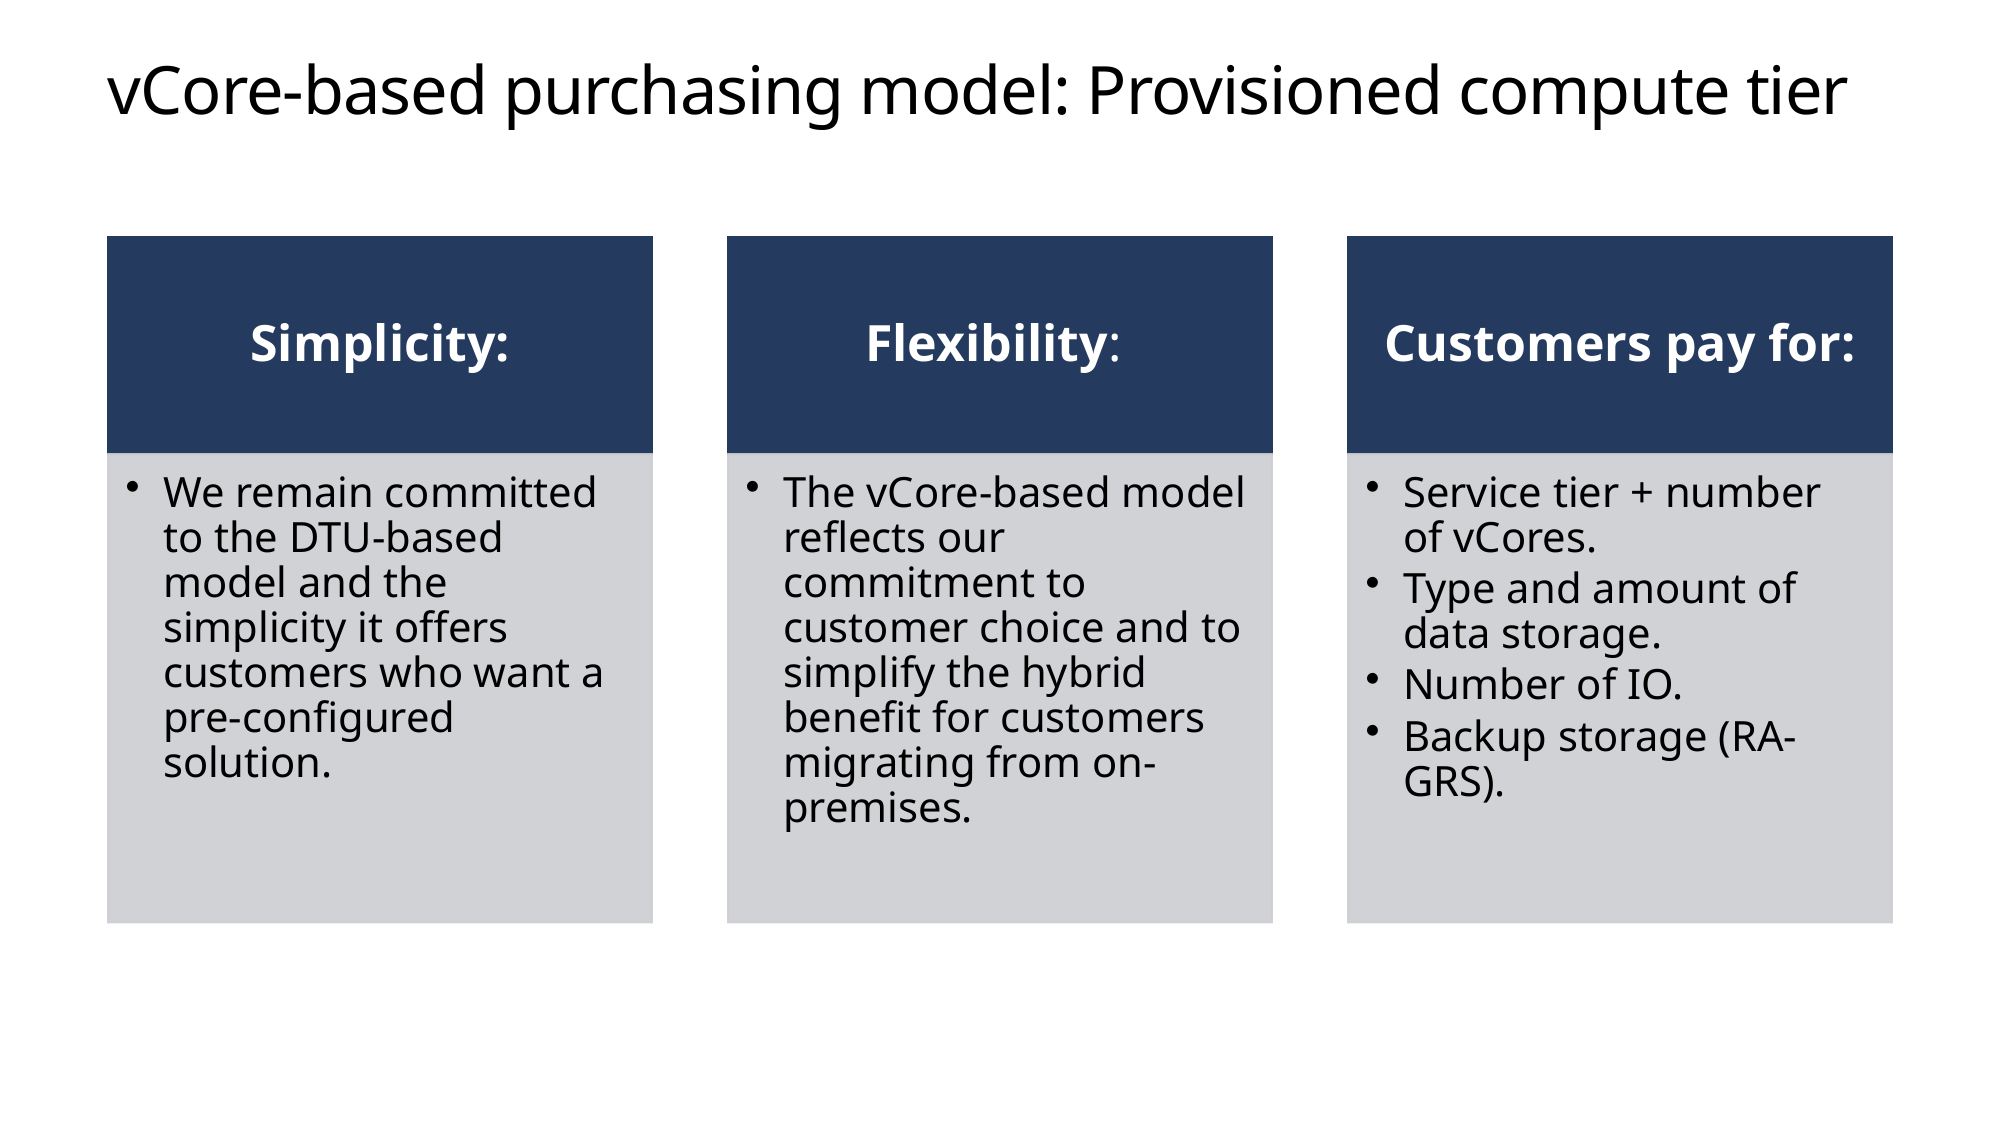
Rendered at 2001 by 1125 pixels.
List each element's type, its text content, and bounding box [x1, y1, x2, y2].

title vCore-based purchasing model: Provisioned compute tier [107, 52, 1893, 129]
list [107, 184, 1893, 975]
